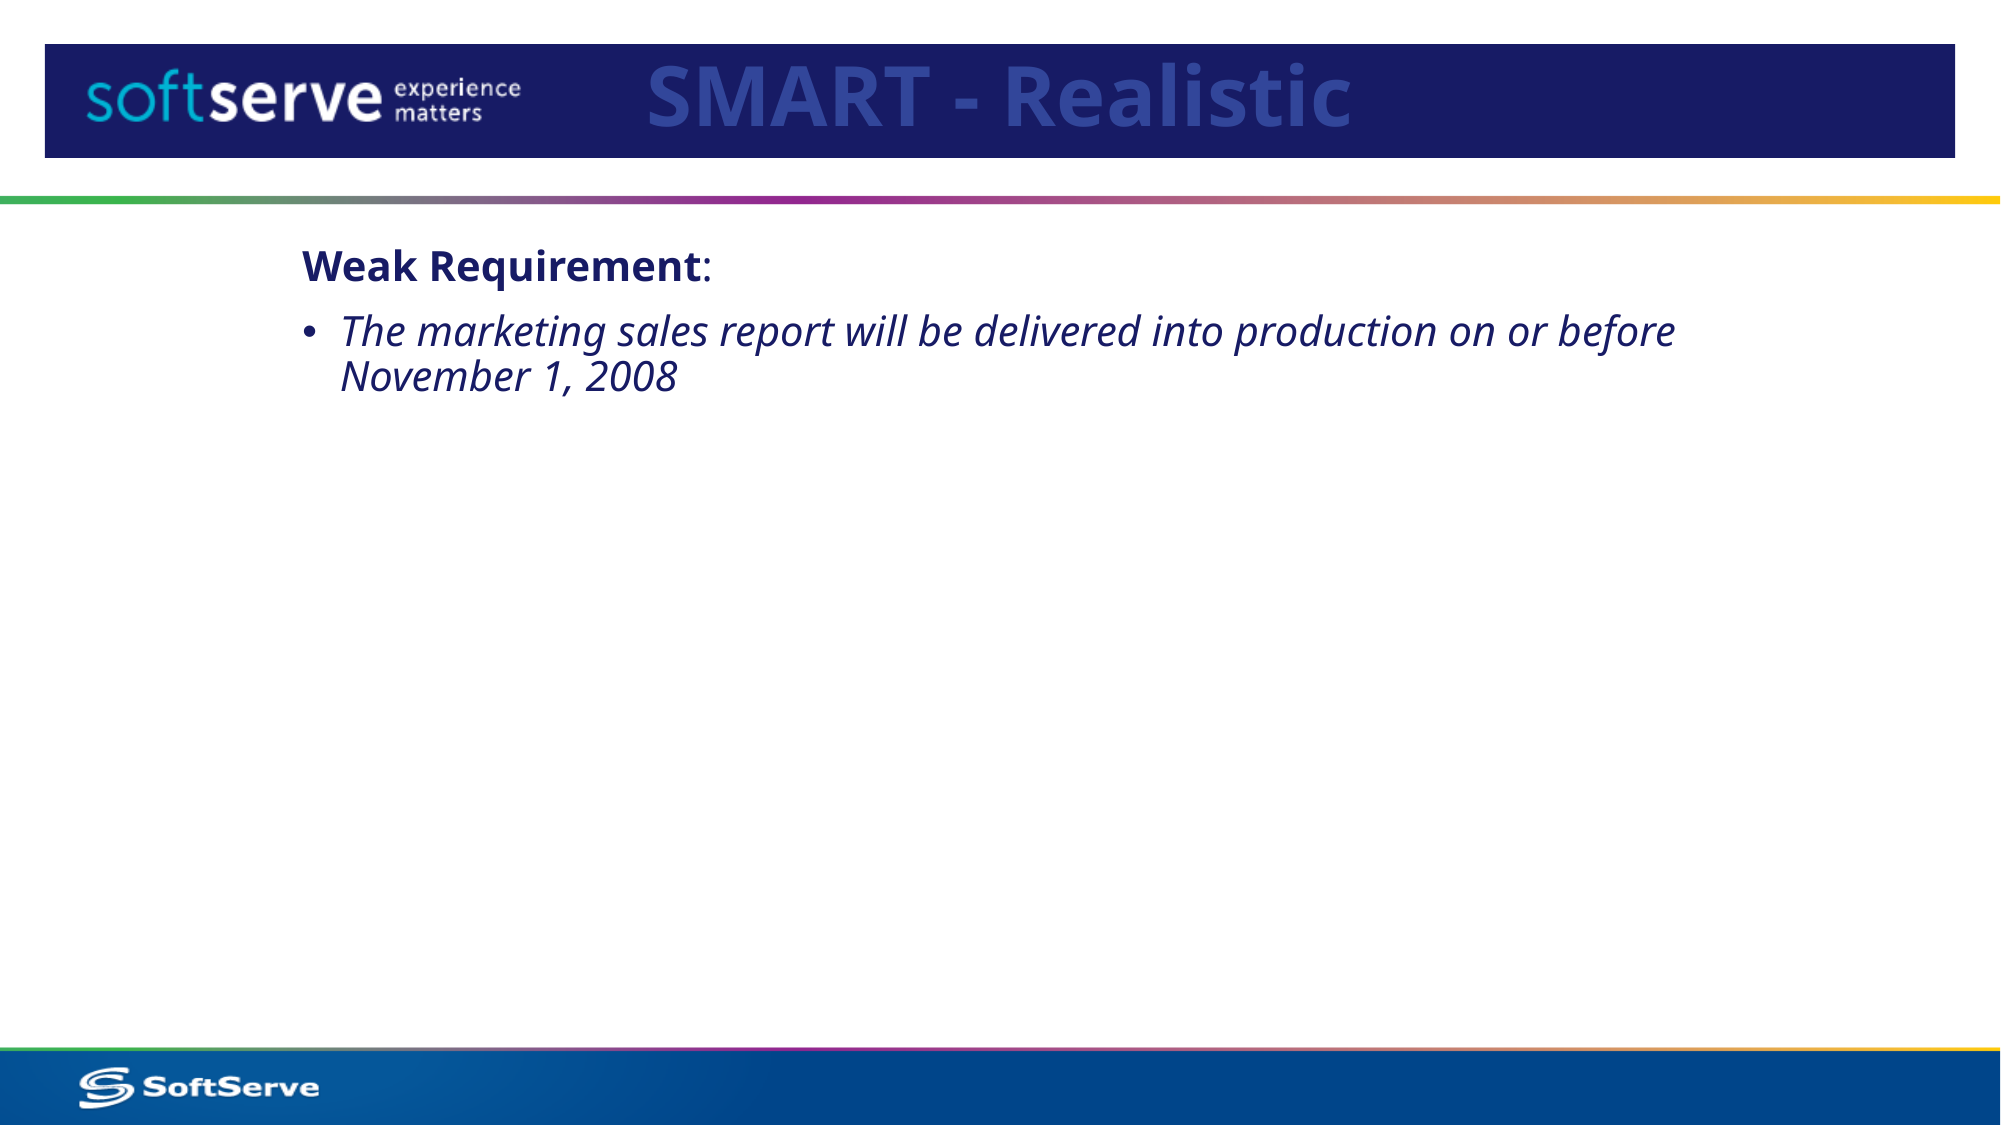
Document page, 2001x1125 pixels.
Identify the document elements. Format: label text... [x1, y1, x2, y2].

title SMART - Realistic [99, 24, 1900, 175]
list Weak Requirement: The marketing sales report will be delivered into production on or before November 1, 2008 [287, 237, 1713, 488]
picture [0, 0, 2001, 1125]
